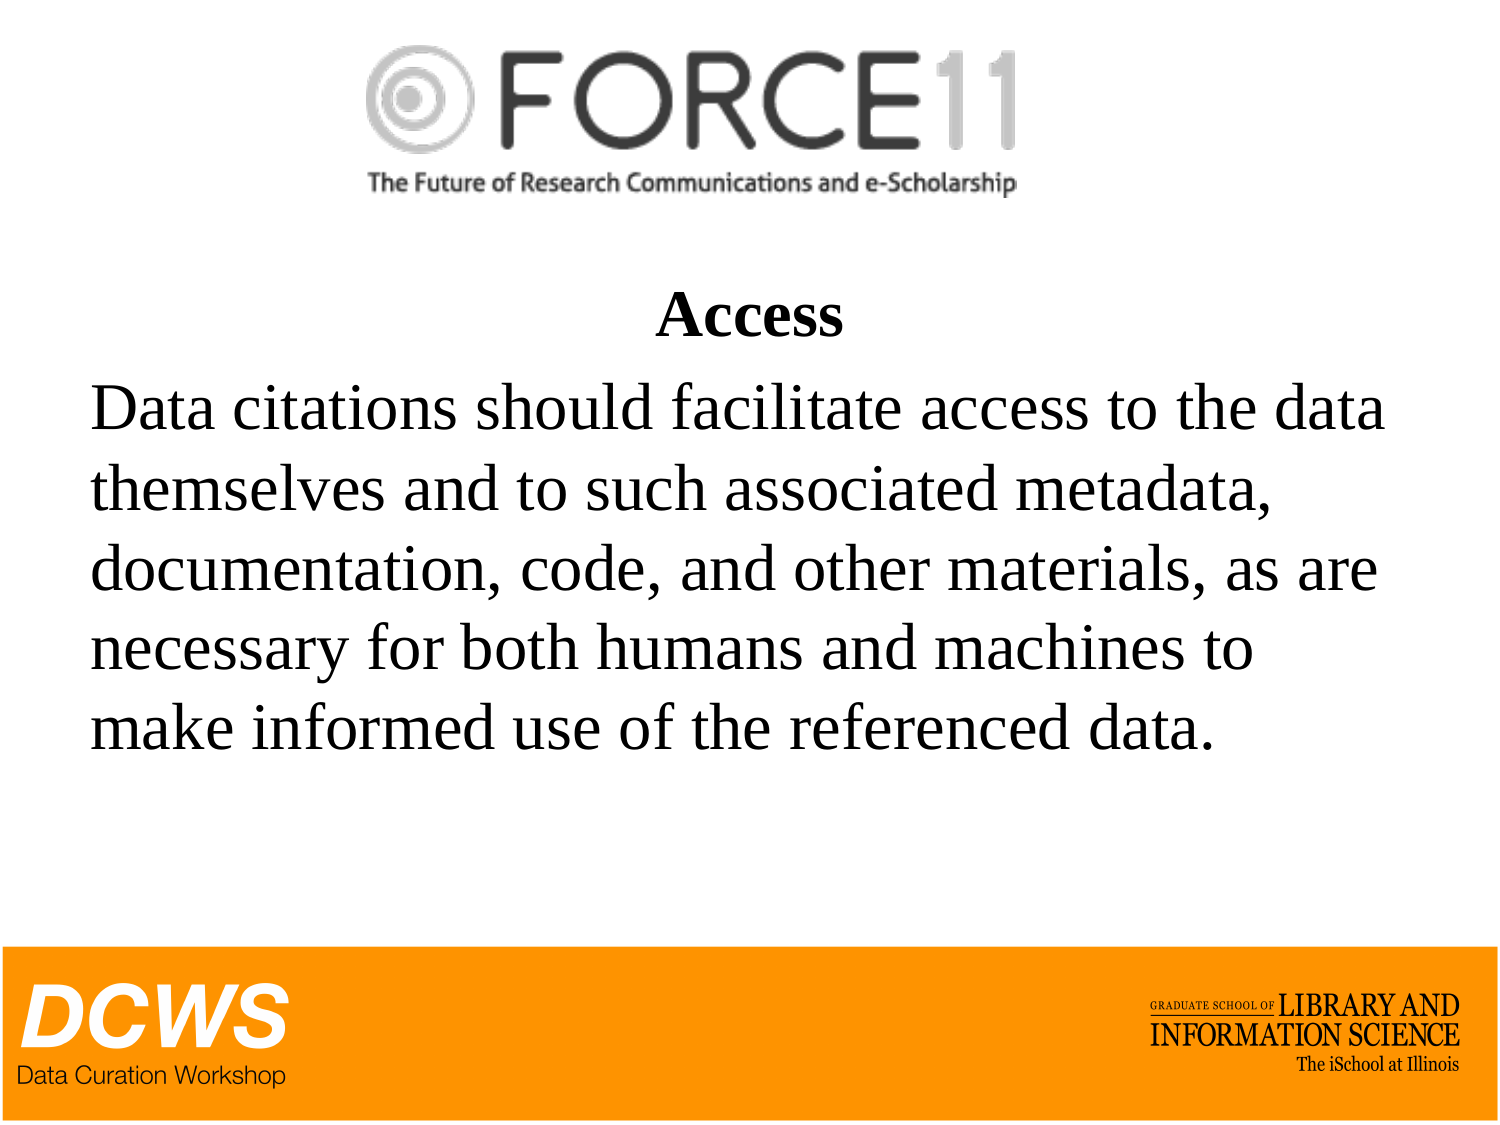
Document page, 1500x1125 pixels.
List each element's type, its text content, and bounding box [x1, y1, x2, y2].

picture [0, 944, 1500, 1123]
list Access Data citations should facilitate access to the data themselves and to such associated metadata, documentation, code, and other materials, as are necessary for both humans and machines to make informed use of the referenced data. [75, 262, 1425, 1005]
picture [366, 44, 1017, 198]
